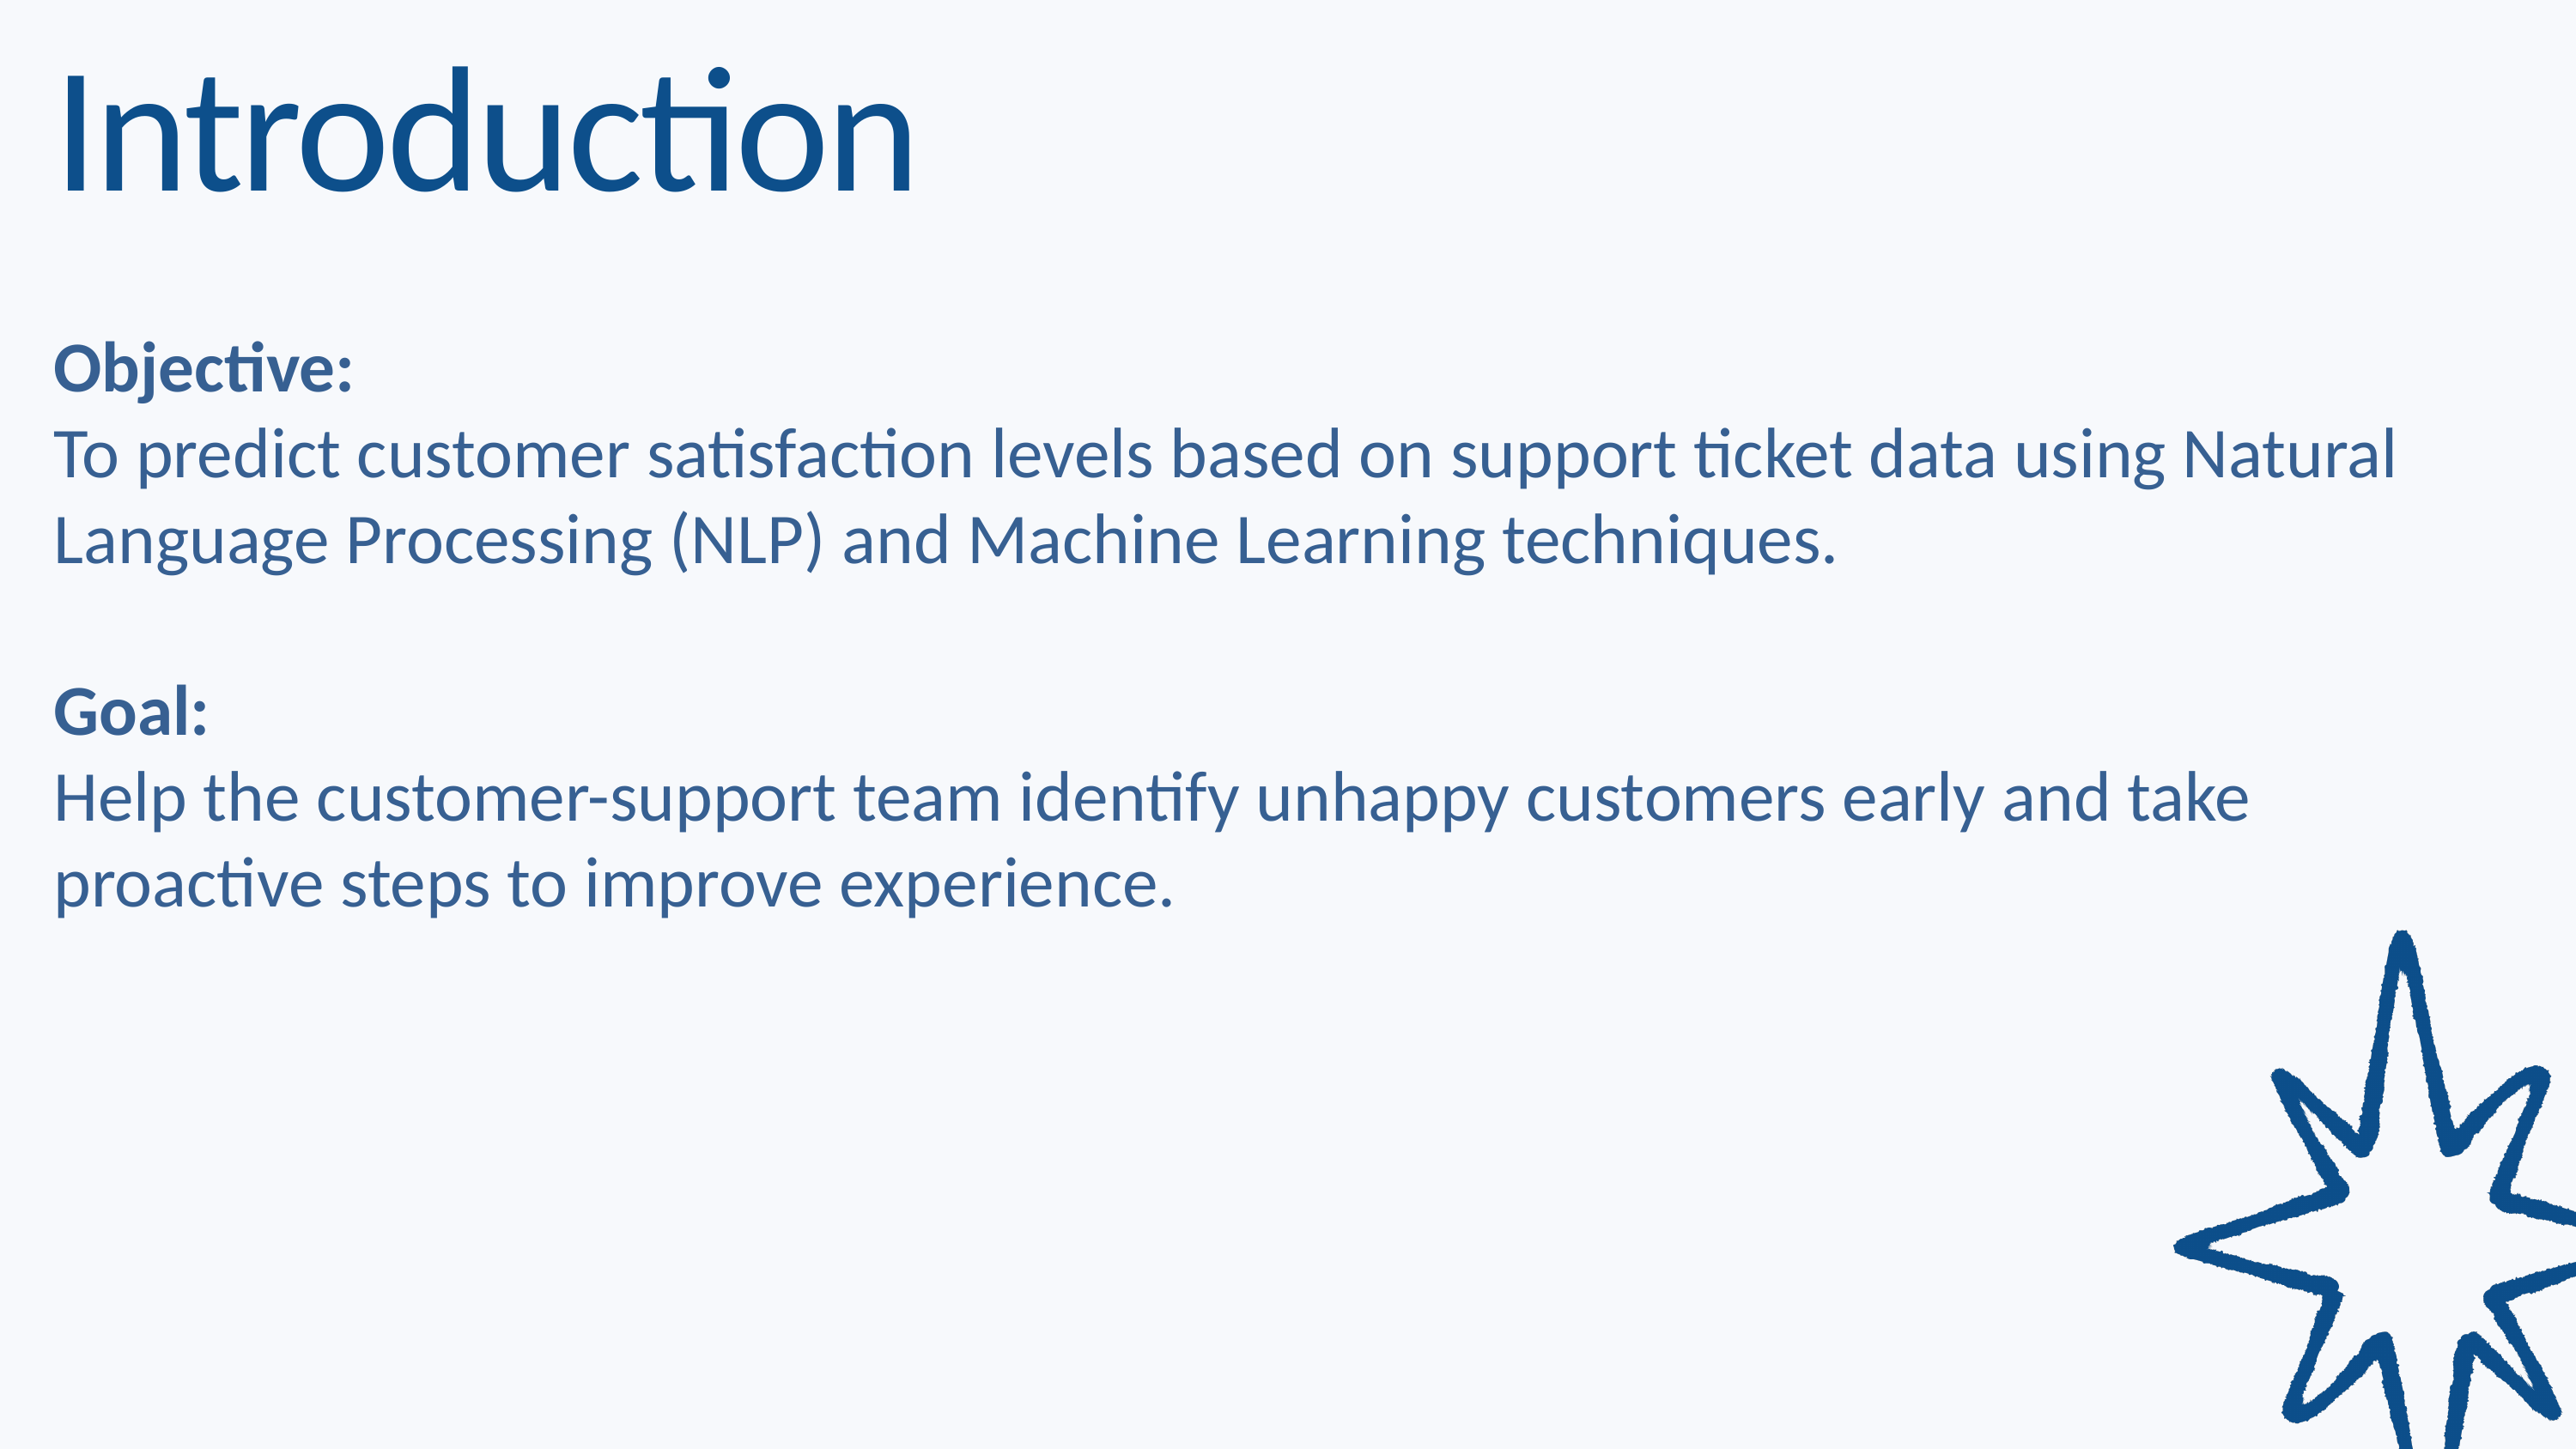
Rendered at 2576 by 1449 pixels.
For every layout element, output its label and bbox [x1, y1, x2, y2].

text_box [2172, 930, 2576, 1449]
text_box [53, 47, 2523, 928]
